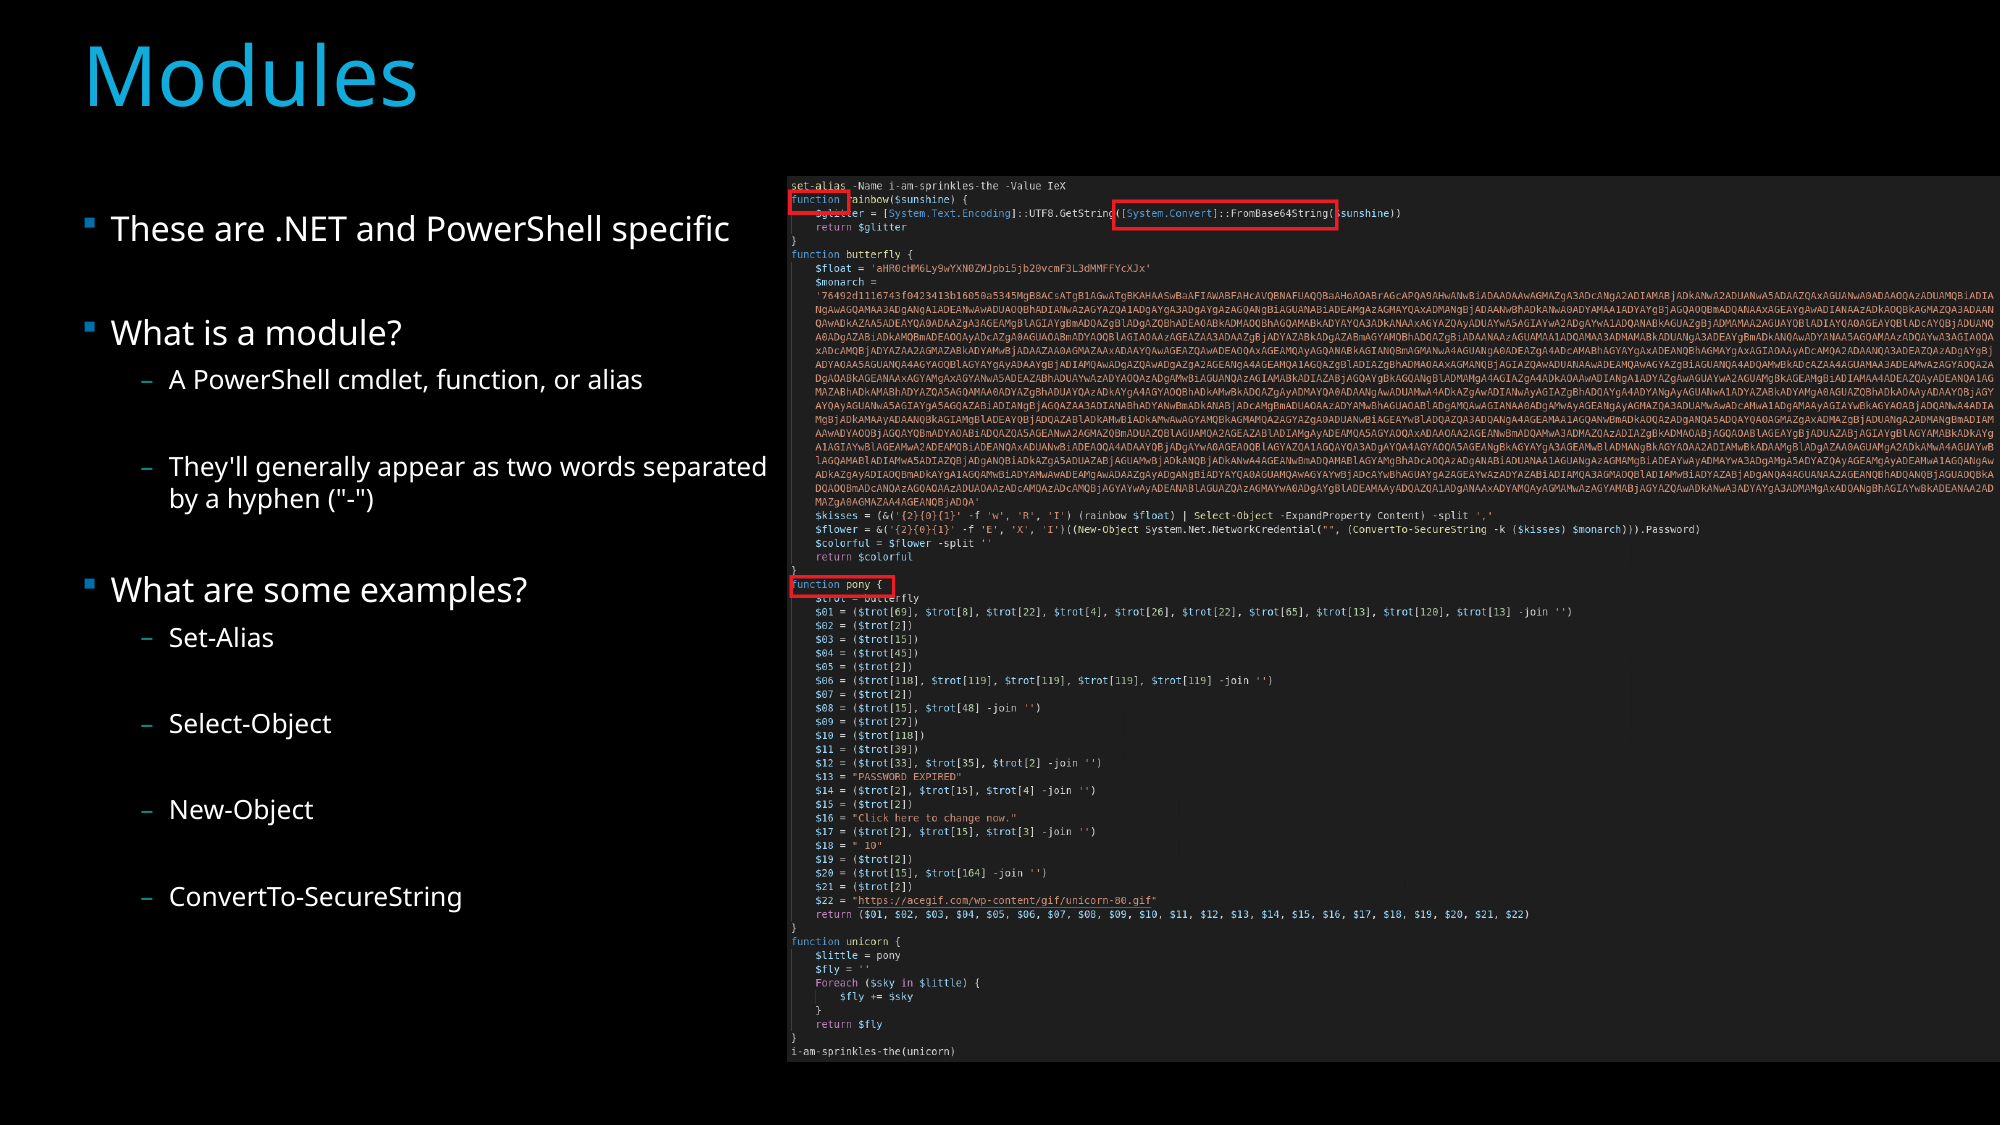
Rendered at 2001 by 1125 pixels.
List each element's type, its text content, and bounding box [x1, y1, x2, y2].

text_box [0, 0, 2000, 1125]
title Modules [67, 27, 1000, 150]
picture [787, 176, 2000, 1062]
text_box These are .NET and PowerShell specific What is a module? A PowerShell cmdlet, function, or alias They'll generally appear as two words separated by a hyphen ("-") What are some examples? Set-Alias Select-Object New-Object ConvertTo-SecureString [66, 199, 787, 926]
